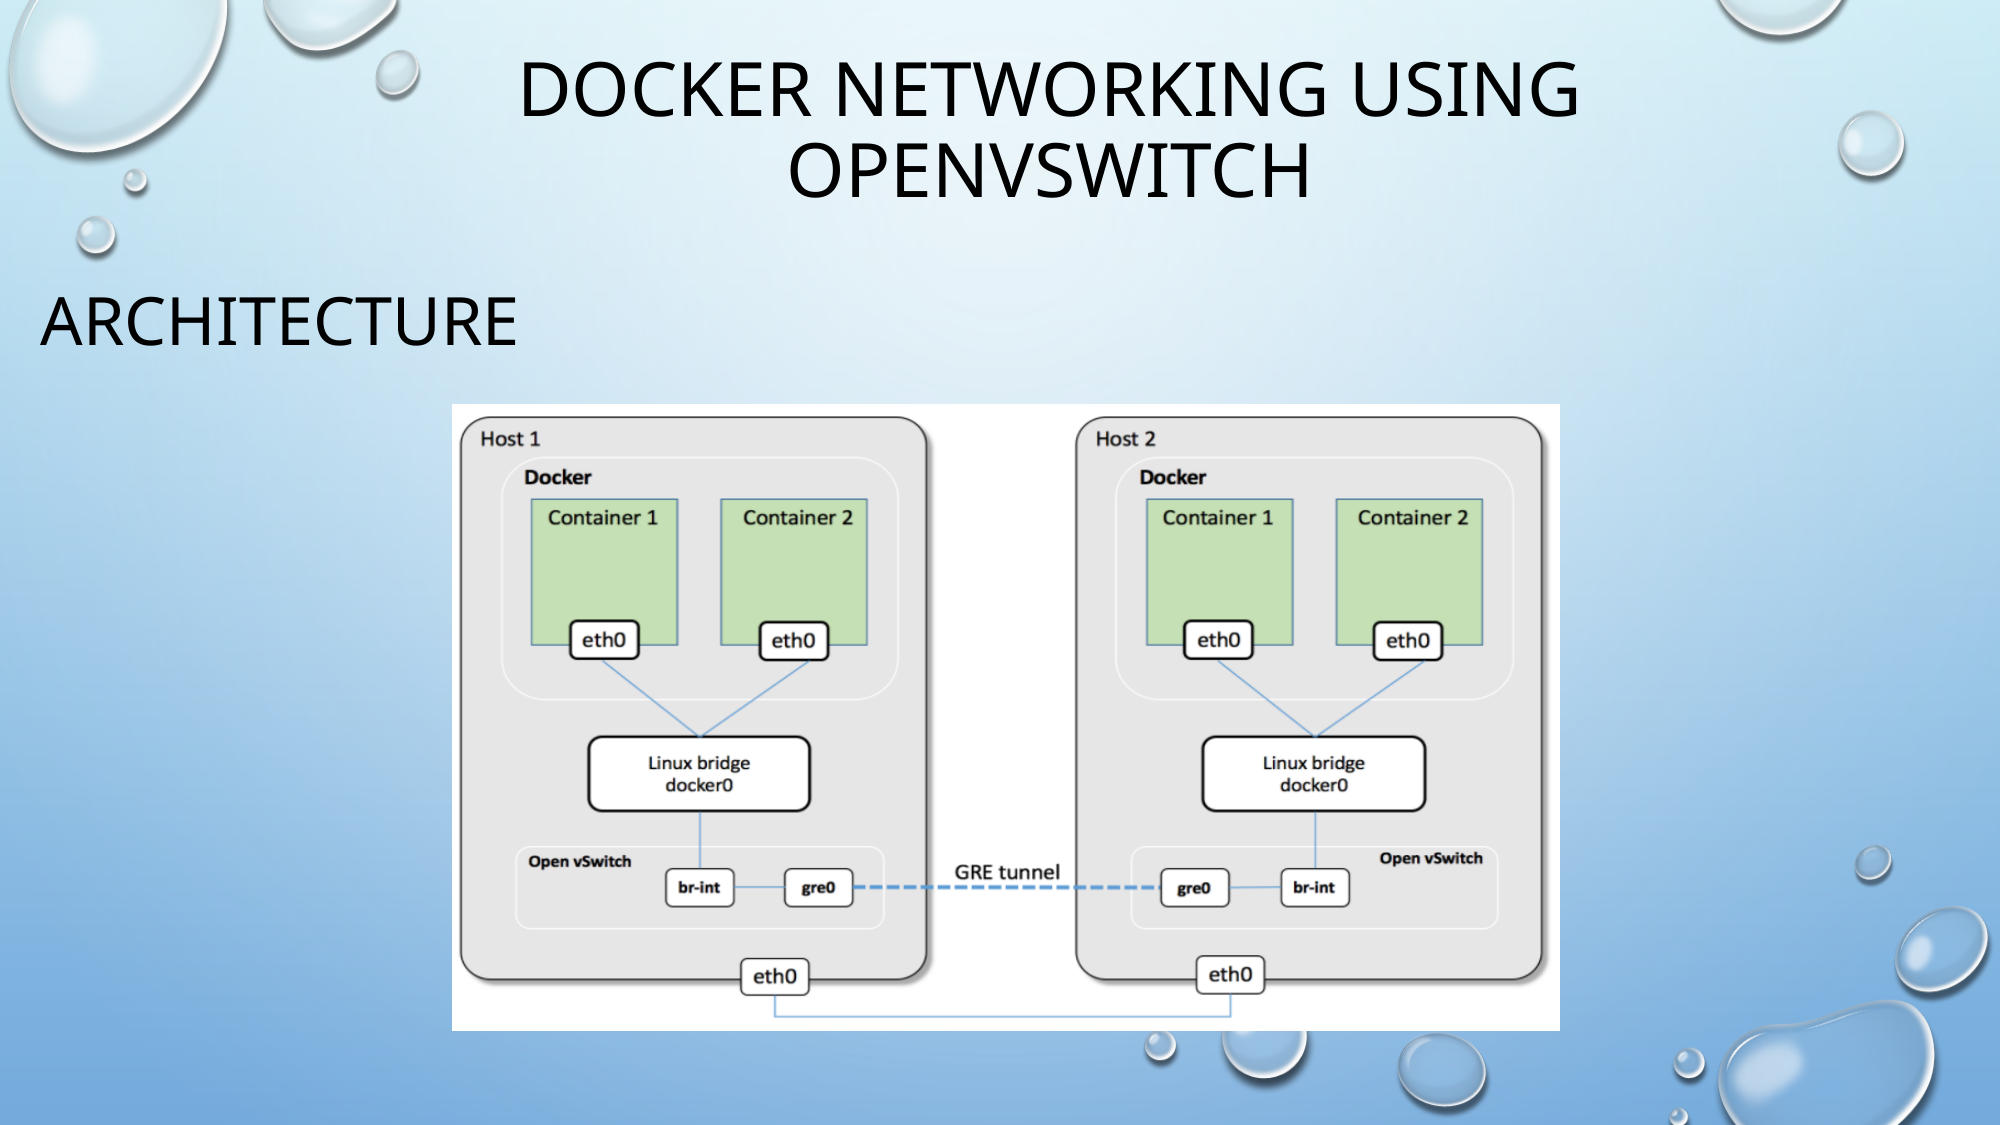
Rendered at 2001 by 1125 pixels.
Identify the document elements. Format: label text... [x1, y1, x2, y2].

picture [0, 0, 2000, 1125]
text_box ARCHITECTURE [0, 271, 561, 367]
title Docker Networking Using OpenvSwitch [256, 54, 1845, 212]
